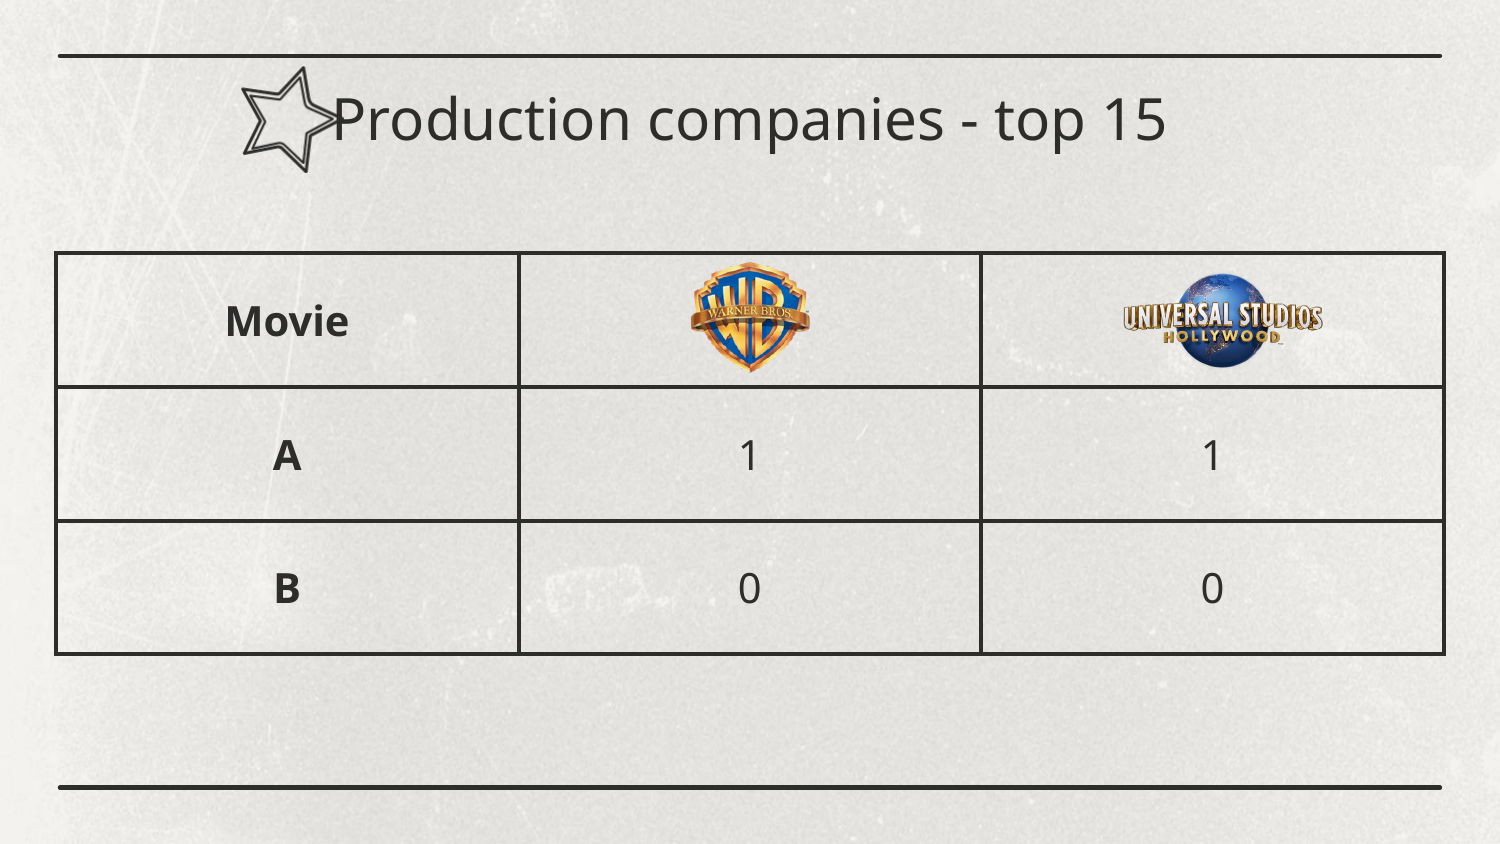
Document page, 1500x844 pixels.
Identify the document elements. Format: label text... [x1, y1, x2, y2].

picture [0, 0, 1500, 844]
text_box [55, 253, 1445, 655]
title Production companies - top 15 [118, 66, 1382, 182]
